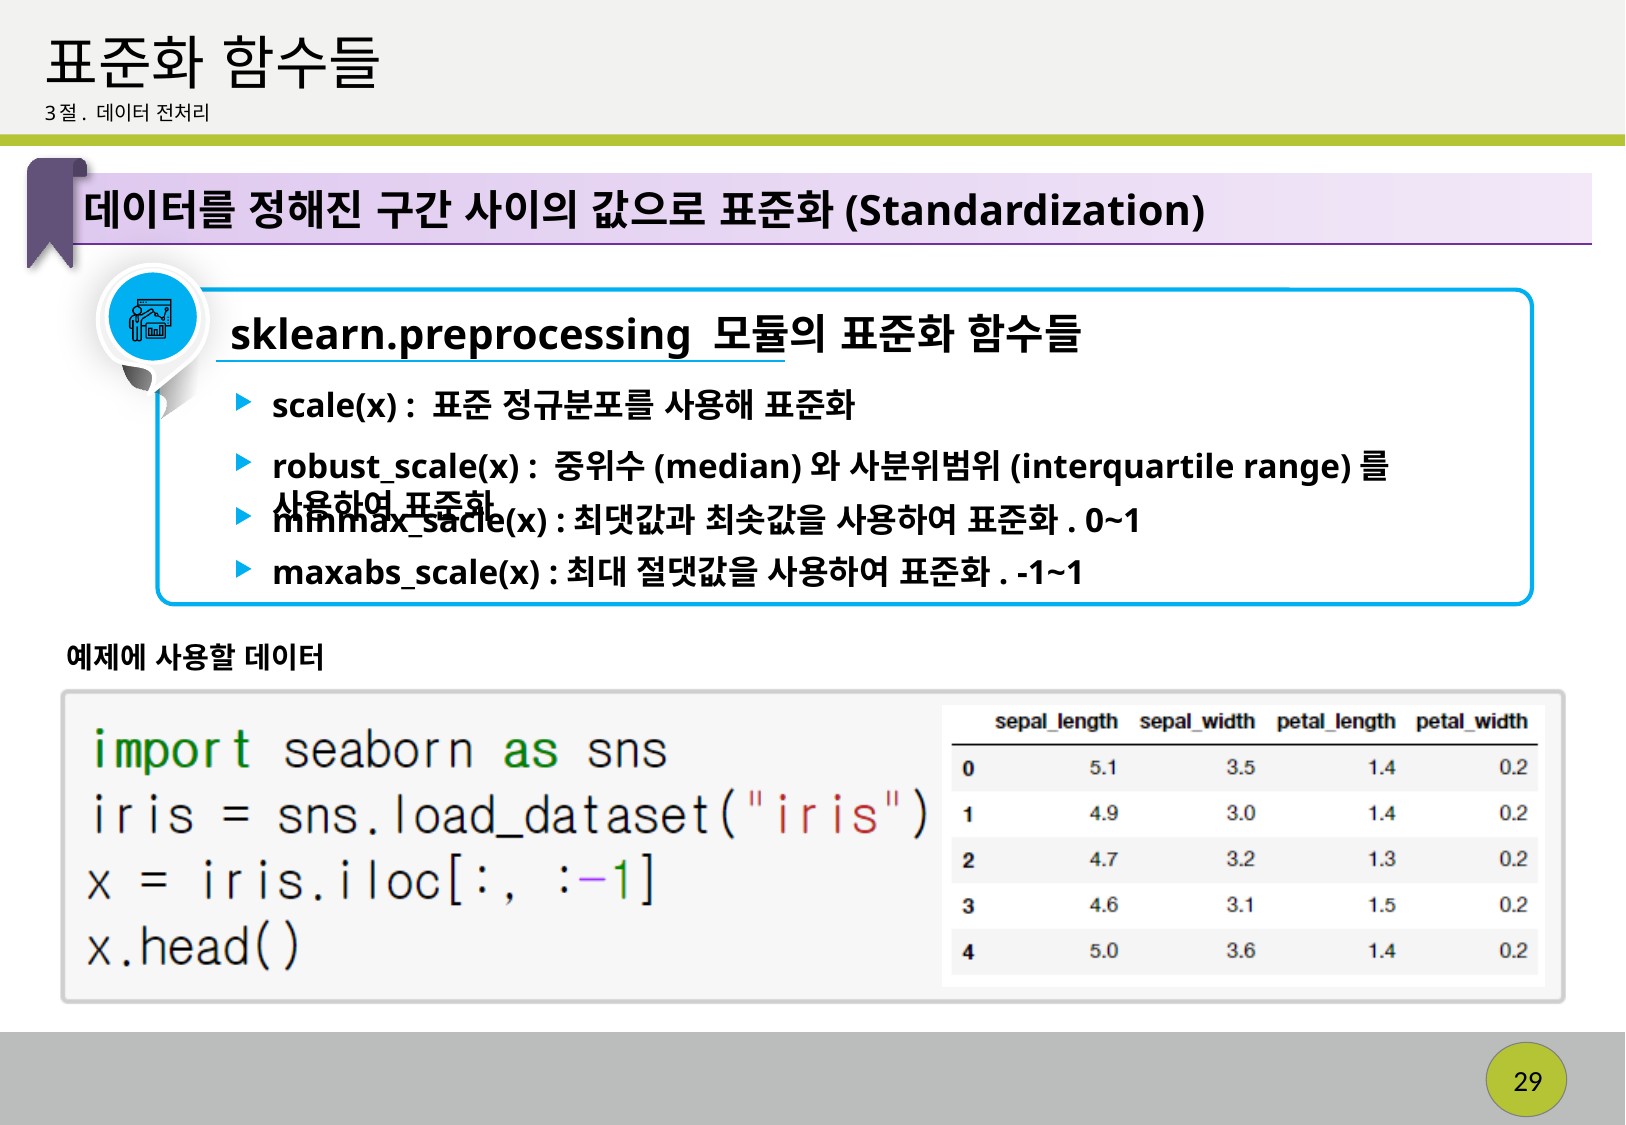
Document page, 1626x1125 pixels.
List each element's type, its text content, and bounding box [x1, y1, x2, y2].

picture [56, 680, 1577, 1013]
text_box 예제에 사용할 데이터 [51, 631, 341, 682]
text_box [97, 264, 1533, 605]
list 3절. 데이터 전처리 [32, 94, 1592, 130]
title 표준화 함수들 [32, 19, 1592, 91]
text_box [14, 158, 1593, 269]
